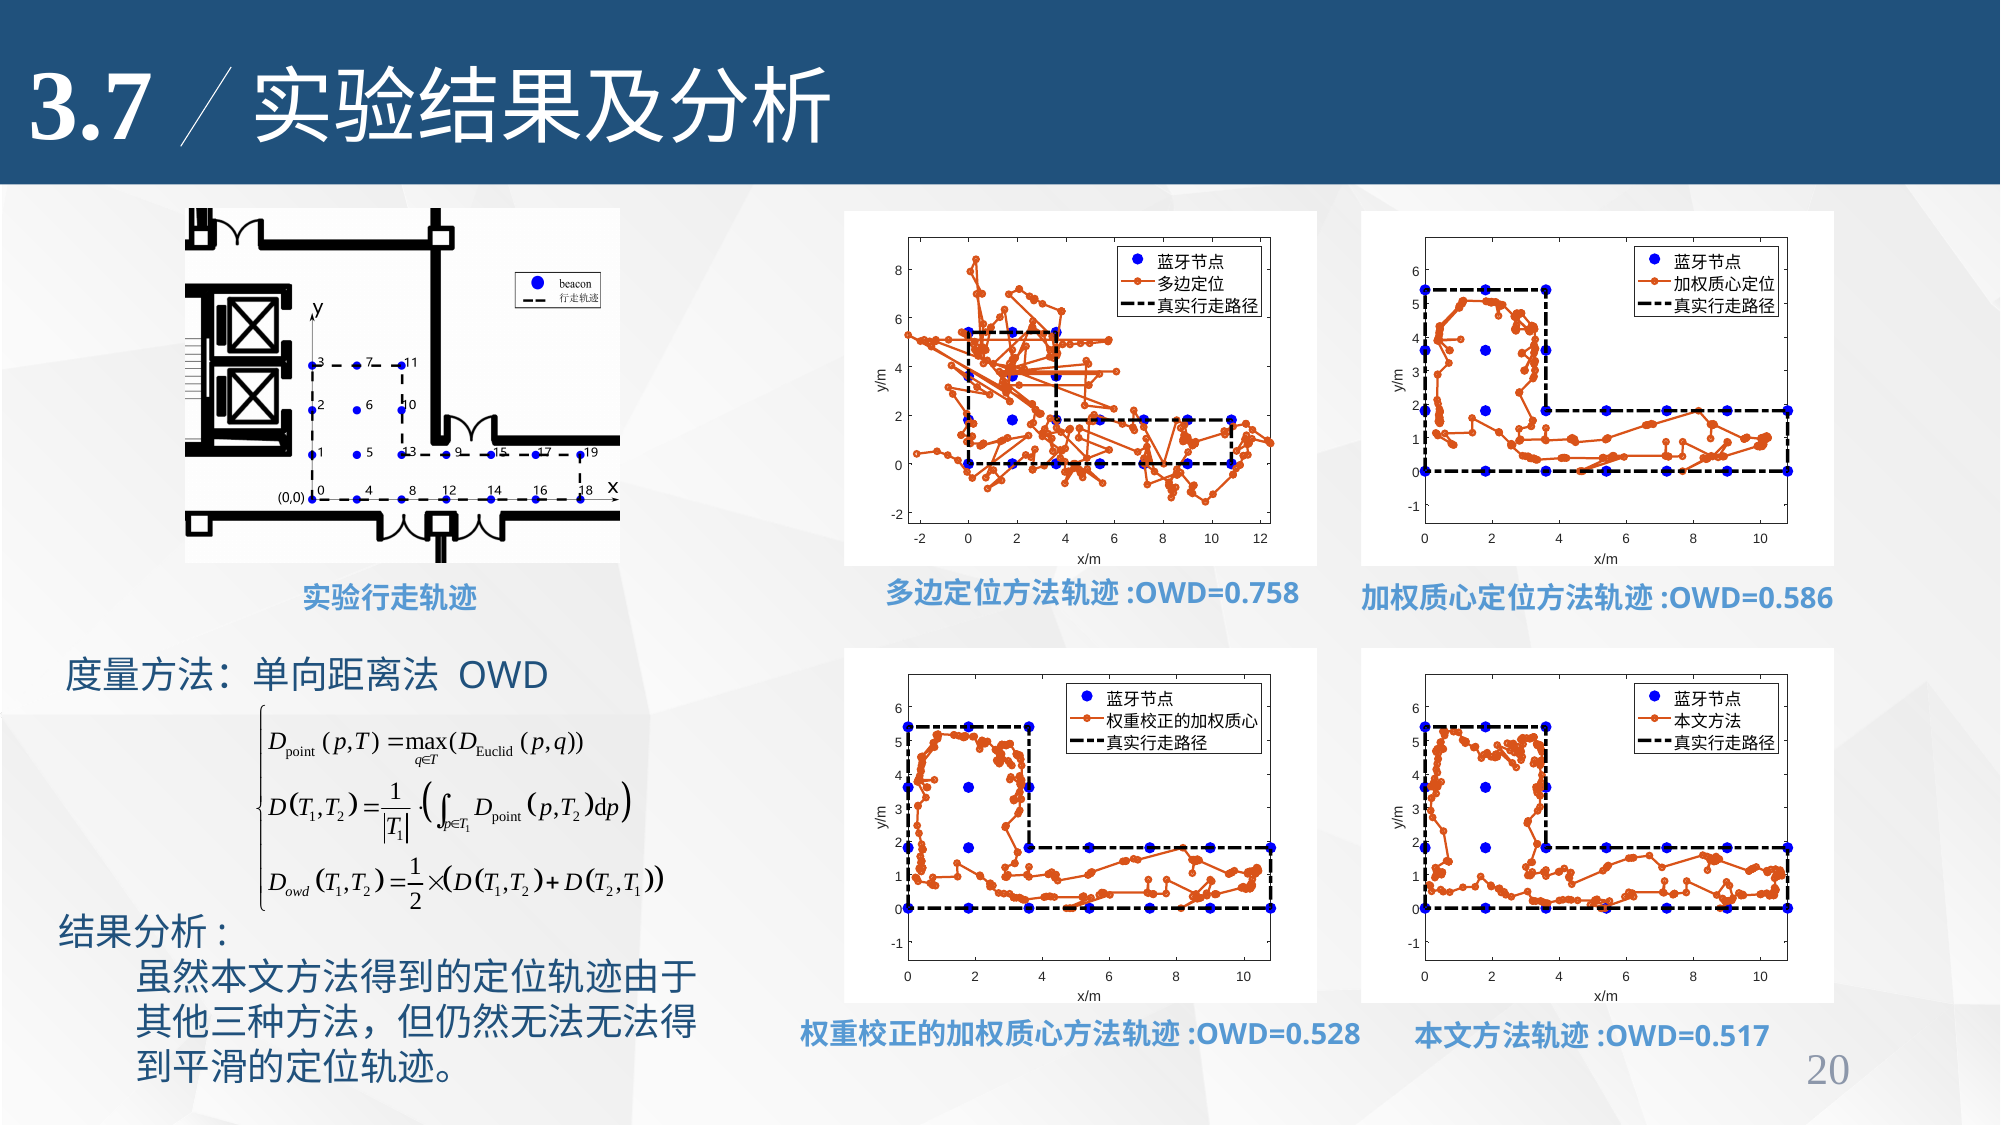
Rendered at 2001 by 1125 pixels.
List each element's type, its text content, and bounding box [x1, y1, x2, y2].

picture [0, 0, 2001, 1125]
text_box 加权质心定位方法轨迹:OWD=0.586 [1346, 571, 1849, 622]
text_box 结果分析: 虽然本文方法得到的定位轨迹由于 其他三种方法，但仍然无法无法得 到平滑的定位轨迹。 [43, 900, 738, 1096]
text_box 度量方法：单向距离法 OWD [50, 643, 580, 704]
text_box 权重校正的加权质心方法轨迹:OWD=0.528 [785, 1008, 1376, 1058]
list 实验结果及分析 [235, 57, 1152, 139]
text_box 多边定位方法轨迹:OWD=0.758 [870, 567, 1315, 618]
list 3.7 [13, 45, 218, 212]
text_box 实验行走轨迹 [287, 571, 493, 622]
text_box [250, 700, 666, 917]
text_box 20 [1415, 1037, 1865, 1097]
text_box 本文方法轨迹:OWD=0.517 [1399, 1009, 1785, 1060]
